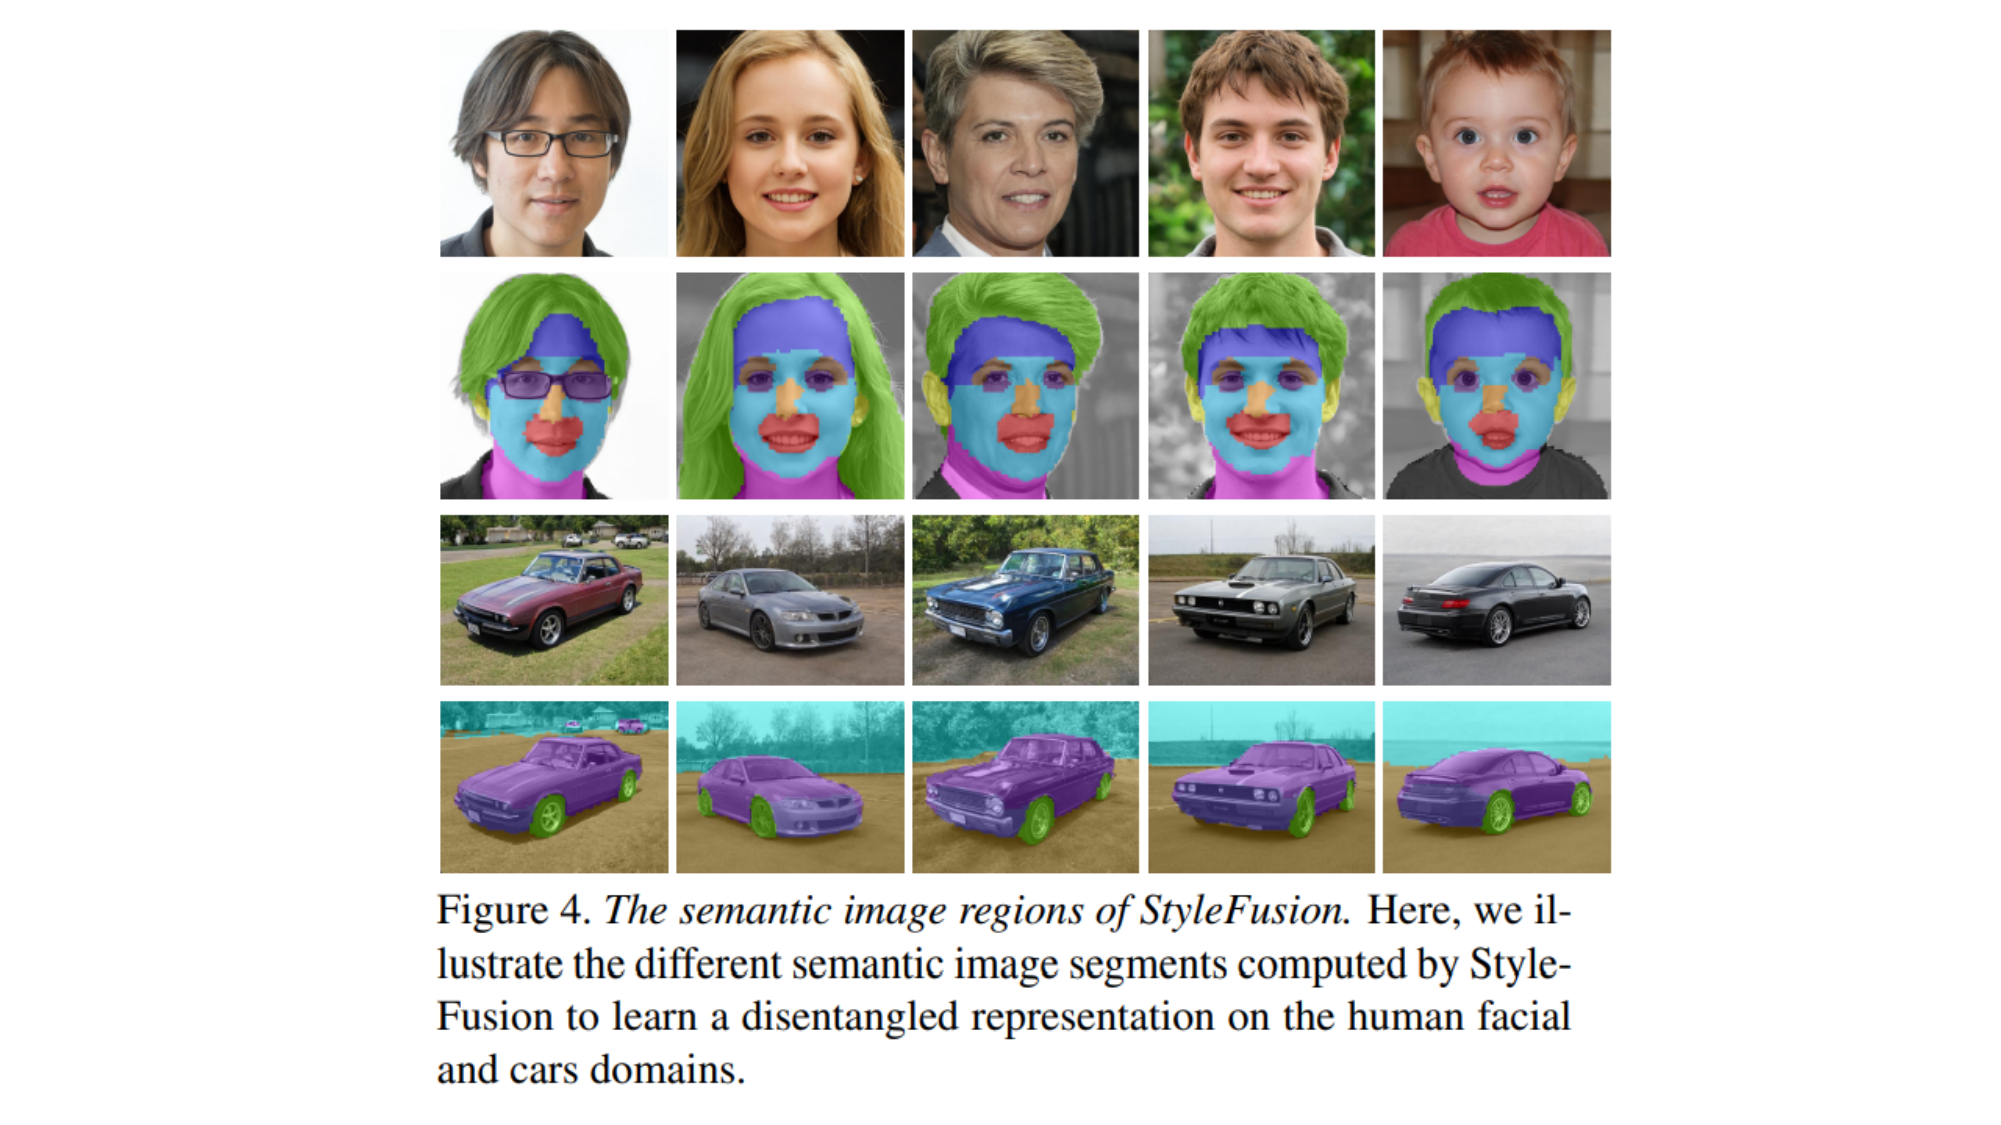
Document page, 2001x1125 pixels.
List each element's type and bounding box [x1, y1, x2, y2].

picture [425, 0, 1627, 1102]
